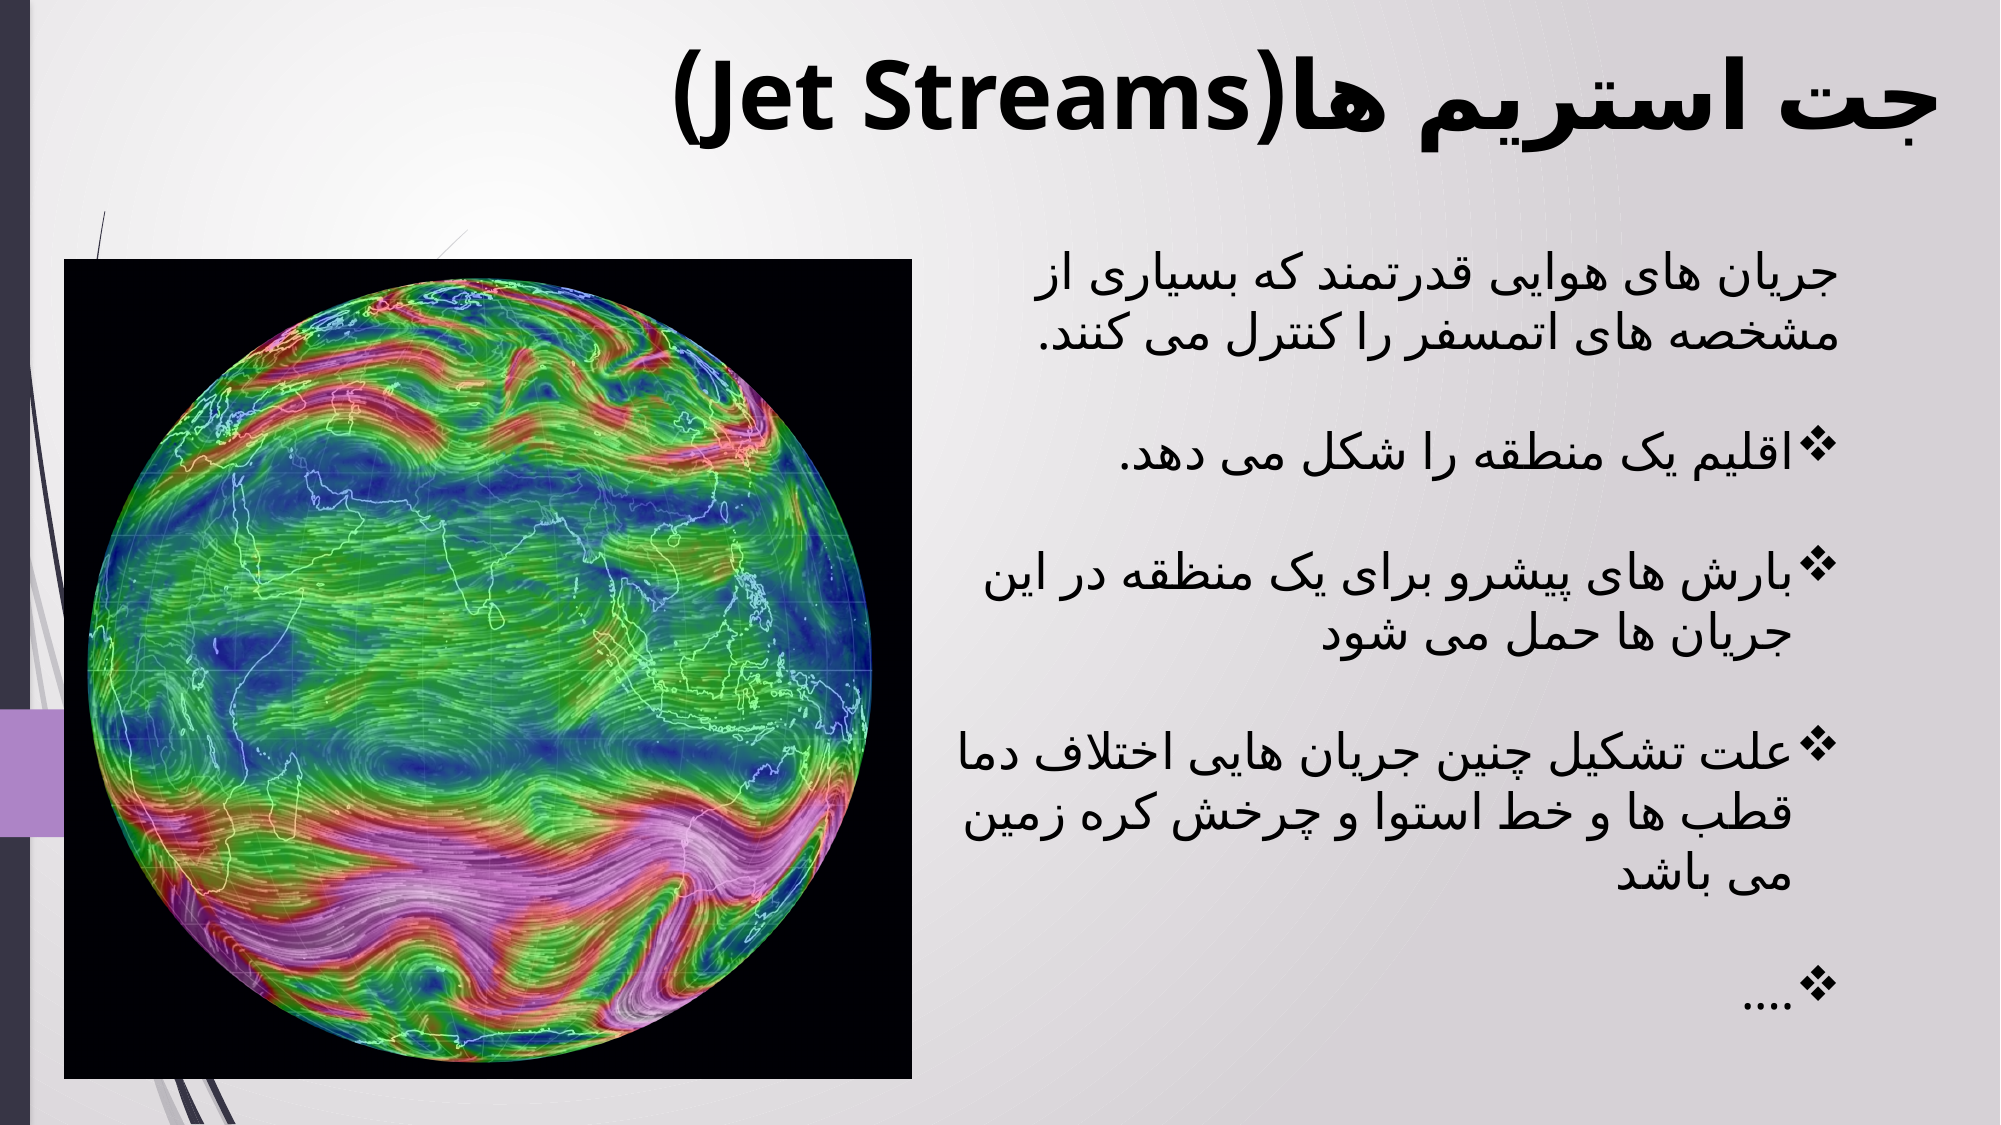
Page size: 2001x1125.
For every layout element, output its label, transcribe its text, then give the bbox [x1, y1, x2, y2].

title جت استریم ها(Jet Streams) [448, 23, 1962, 156]
picture [64, 258, 912, 1079]
text_box جریان های هوایی قدرتمند که بسیاری از مشخصه های اتمسفر را کنترل می کنند. اقلیم یک منطقه را شکل می دهد. بارش های پیشرو برای یک منظقه در این جریان ها حمل می شود علت تشکیل چنین جریان هایی اختلاف دما قطب ها و خط استوا و چرخش کره زمین می باشد …. [911, 231, 1857, 1125]
